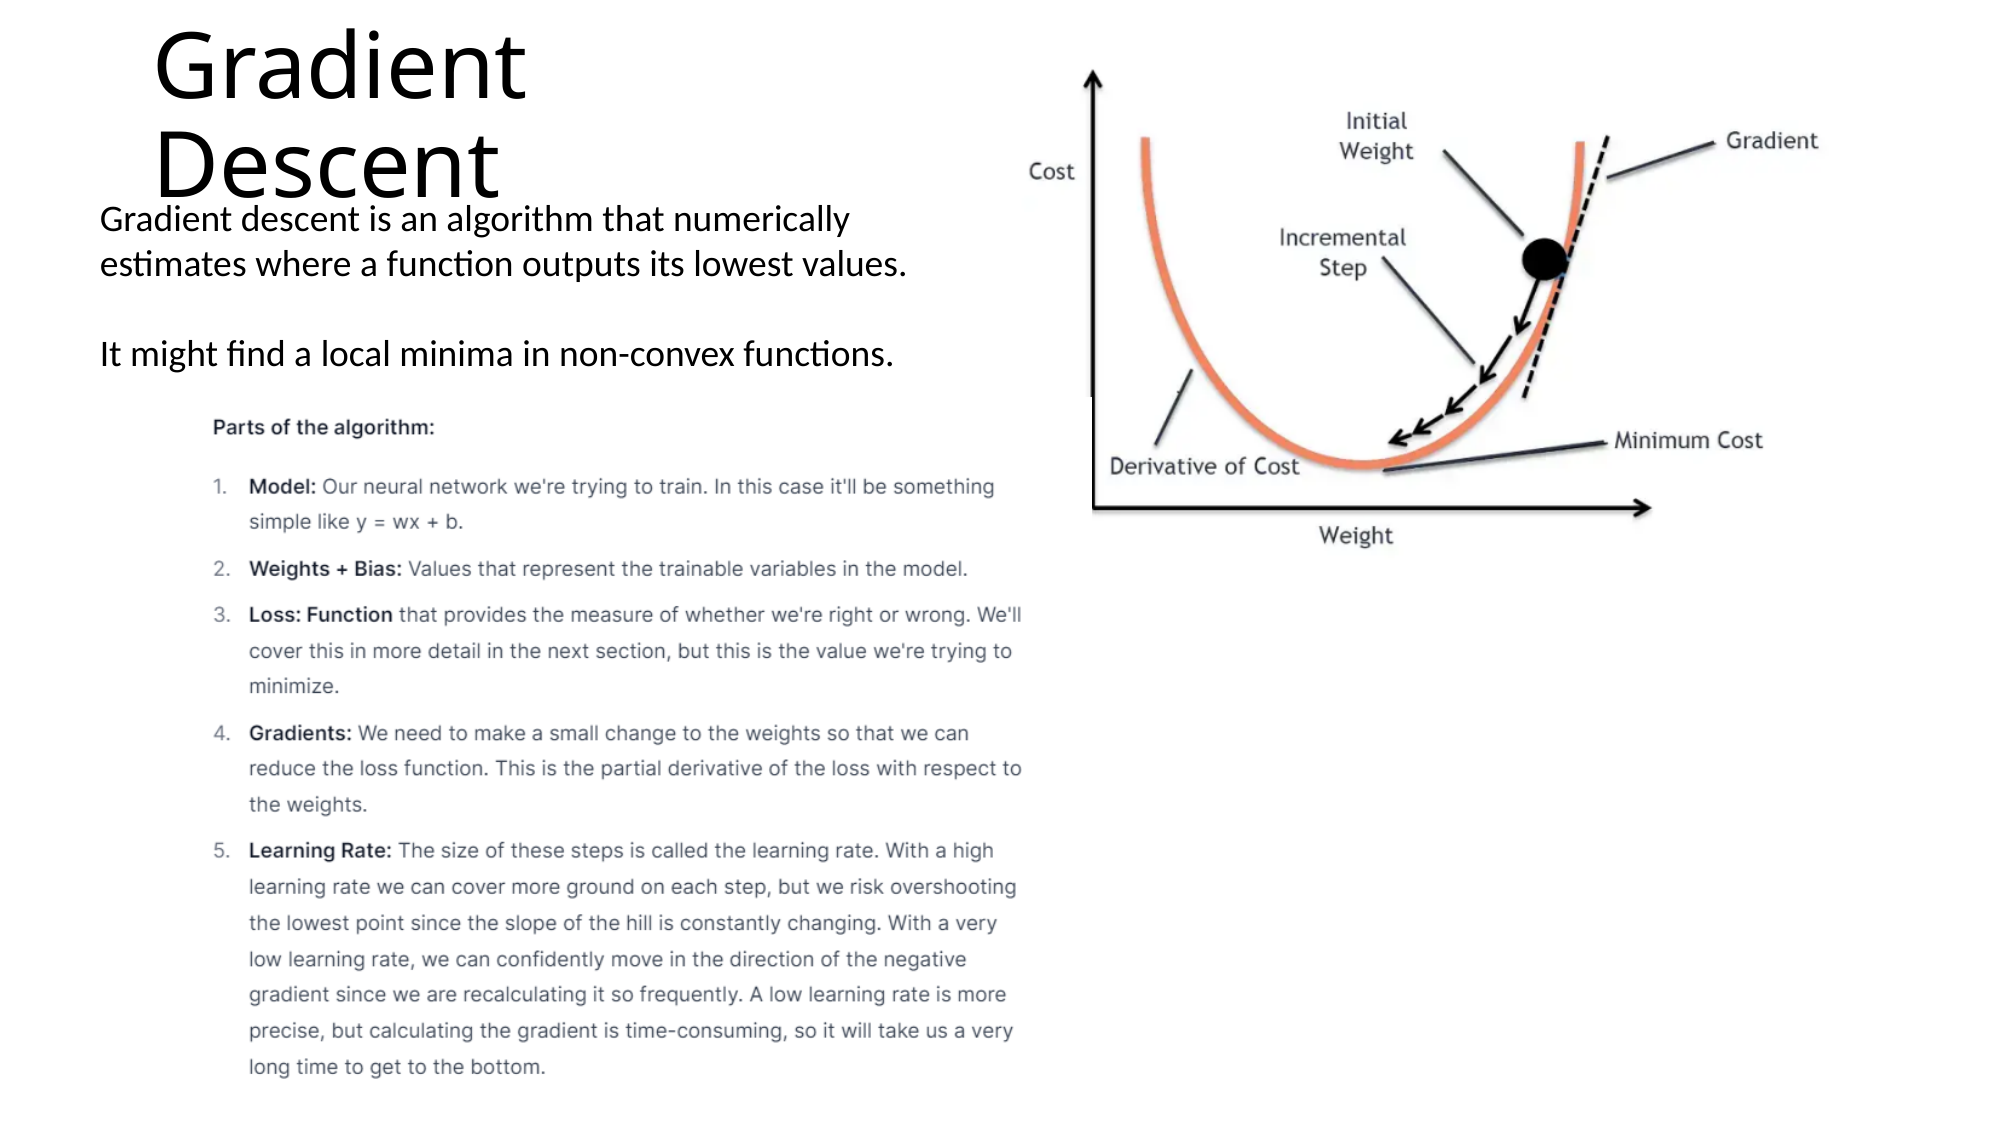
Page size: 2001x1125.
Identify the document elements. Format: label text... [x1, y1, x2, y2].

text_box Gradient descent is an algorithm that numerically estimates where a function outputs its lowest values. It might find a local minima in non-convex functions. [84, 186, 940, 427]
picture [193, 45, 1898, 1097]
title Gradient Descent [137, 59, 887, 177]
